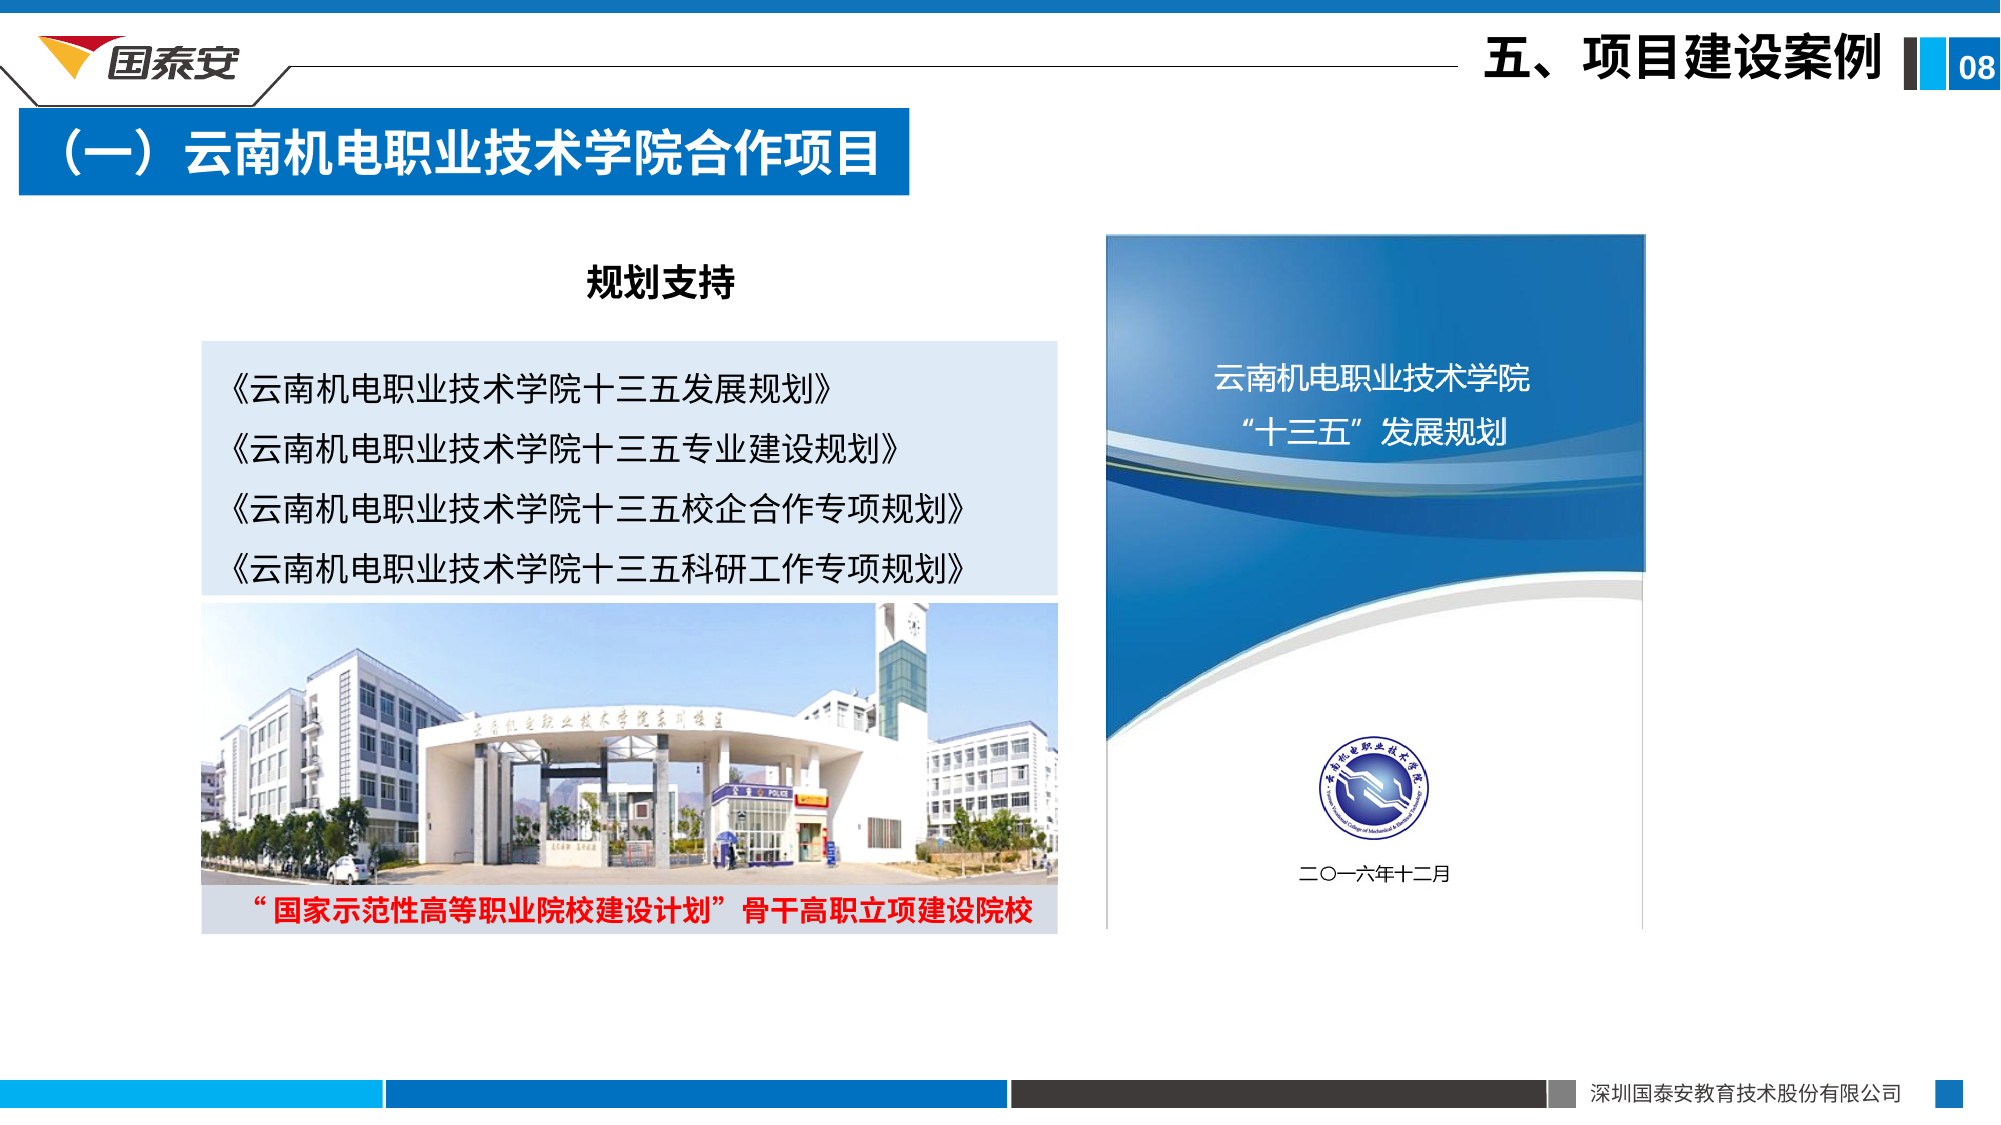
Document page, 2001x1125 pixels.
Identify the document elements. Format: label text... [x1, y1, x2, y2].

text_box （一）云南机电职业技术学院合作项目 [18, 108, 910, 196]
text_box 08 [1944, 38, 2000, 94]
text_box 五、项目建设案例 [1468, 24, 1934, 109]
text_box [0, 66, 290, 106]
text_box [201, 234, 1646, 935]
